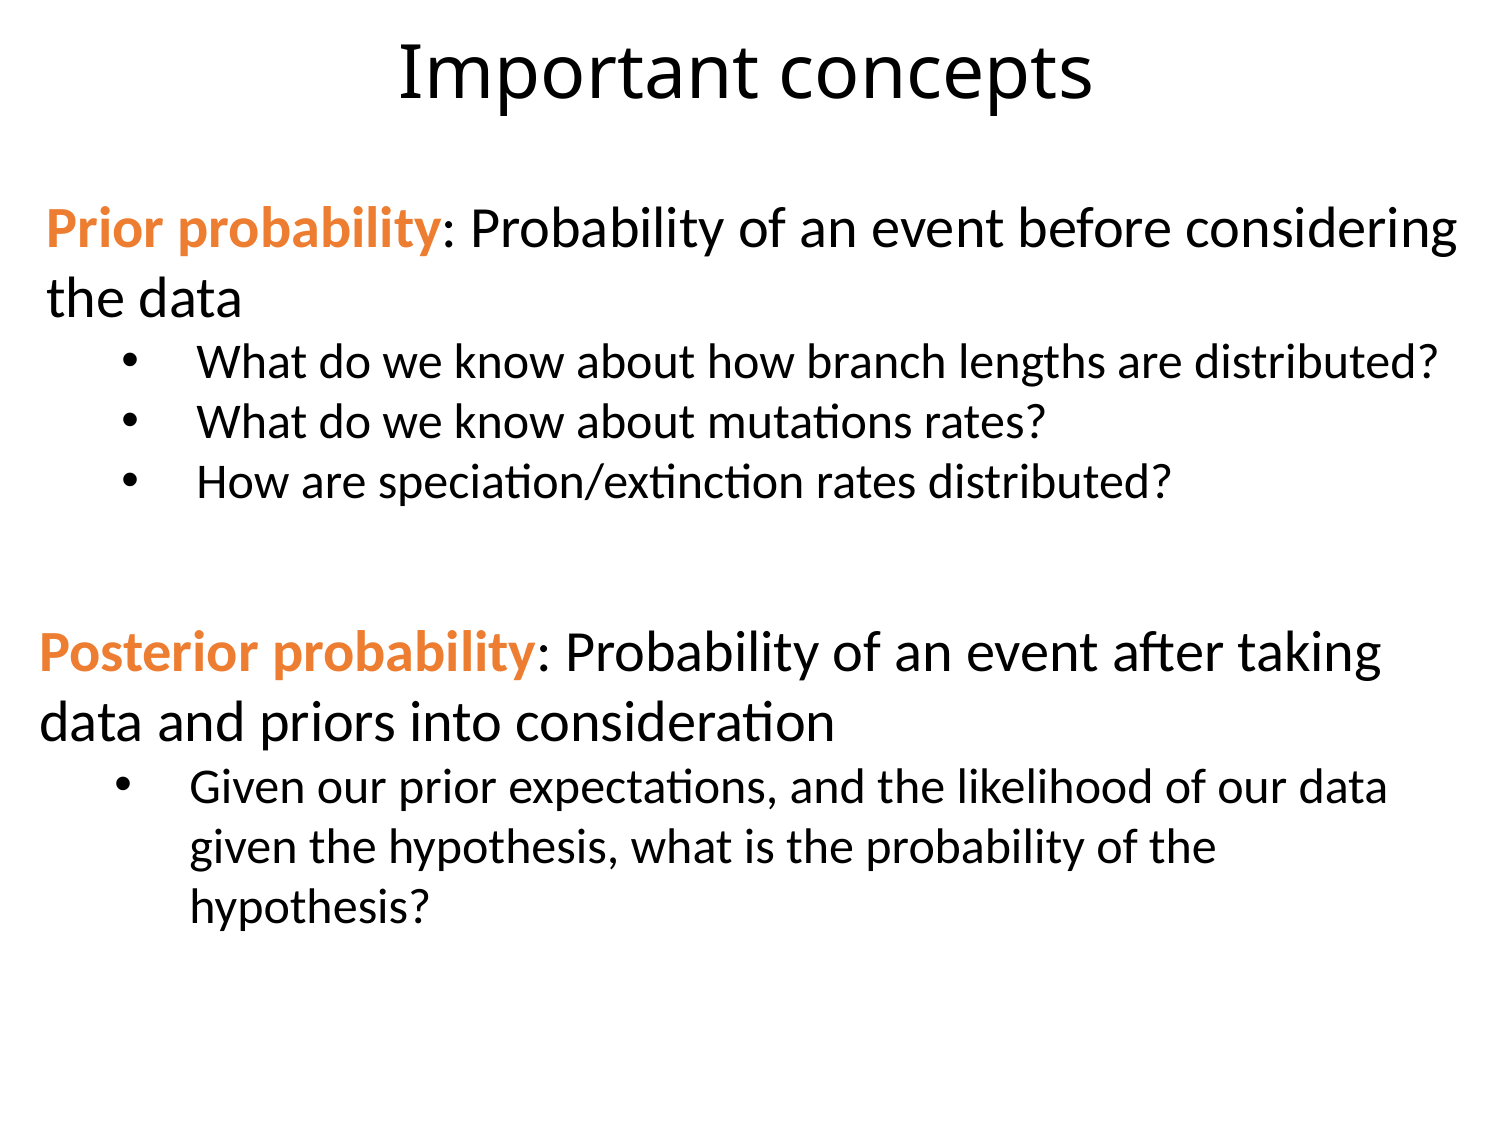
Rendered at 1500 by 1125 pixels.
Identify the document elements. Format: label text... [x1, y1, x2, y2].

text_box Prior probability: Probability of an event before considering the data What do we know about how branch lengths are distributed? What do we know about mutations rates? How are speciation/extinction rates distributed? [31, 181, 1480, 517]
text_box Important concepts [37, 13, 1457, 135]
text_box Posterior probability: Probability of an event after taking data and priors into consideration Given our prior expectations, and the likelihood of our data given the hypothesis, what is the probability of the hypothesis? [24, 606, 1473, 941]
